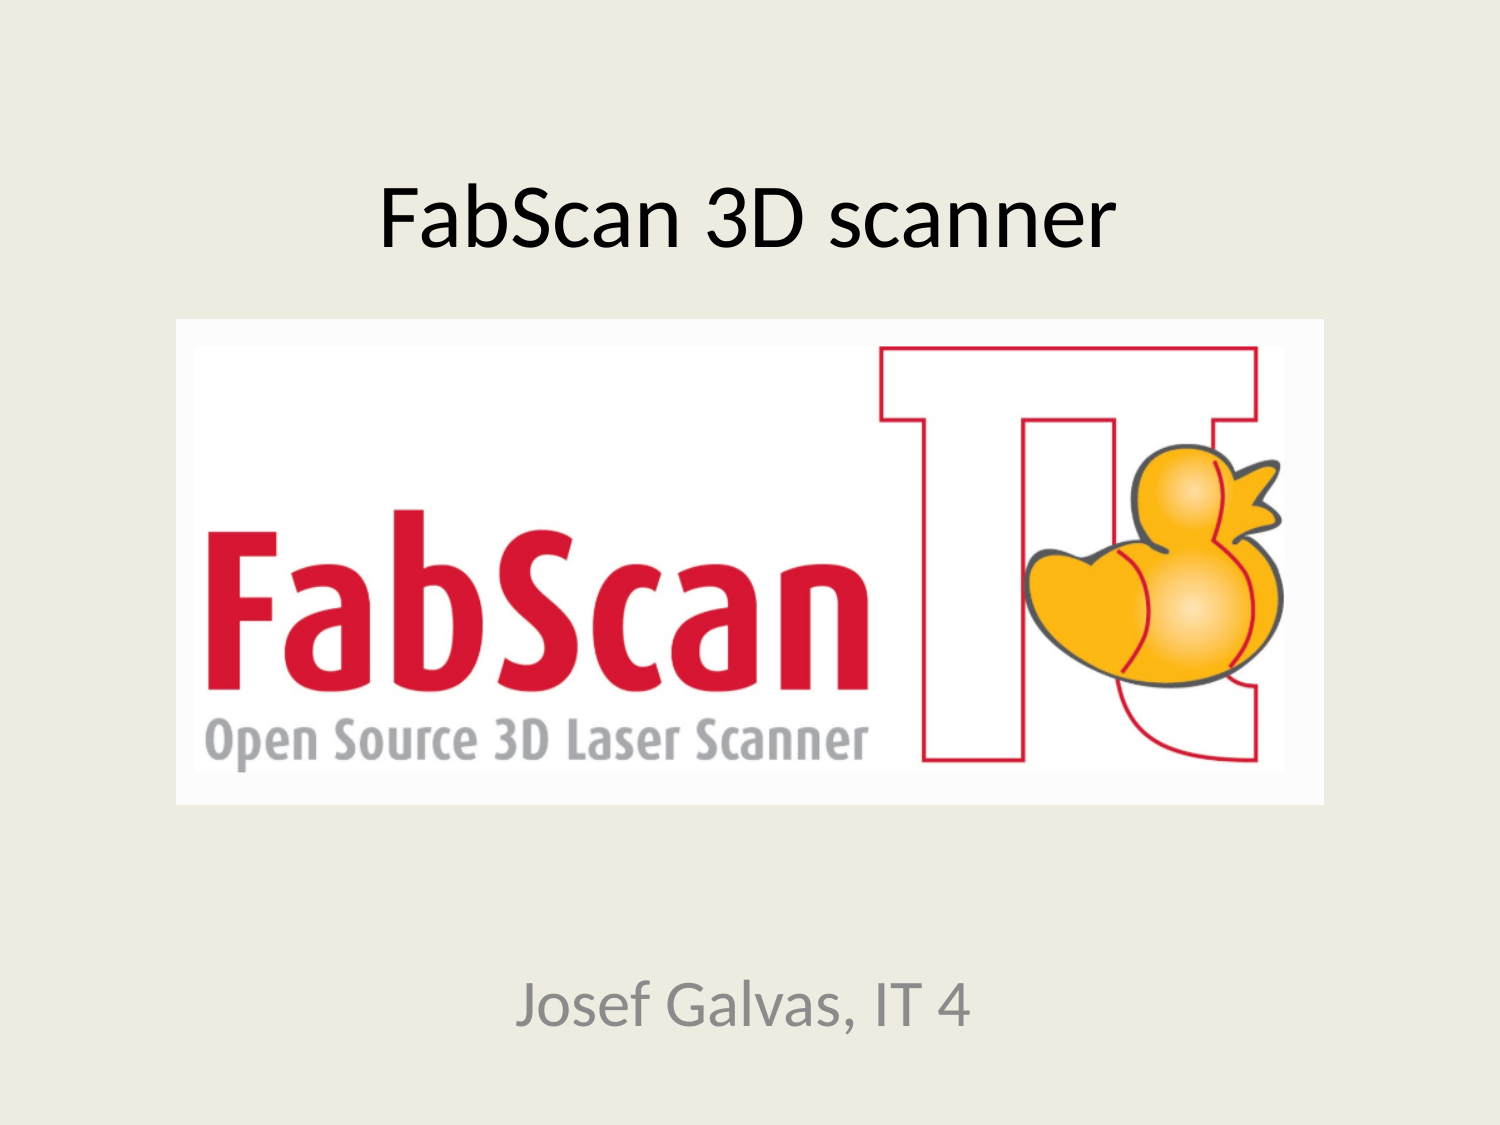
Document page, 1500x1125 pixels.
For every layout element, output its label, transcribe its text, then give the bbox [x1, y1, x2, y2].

picture [176, 319, 1324, 806]
title FabScan 3D scanner [112, 90, 1388, 332]
subtitle Josef Galvas, IT 4 [218, 952, 1269, 1125]
